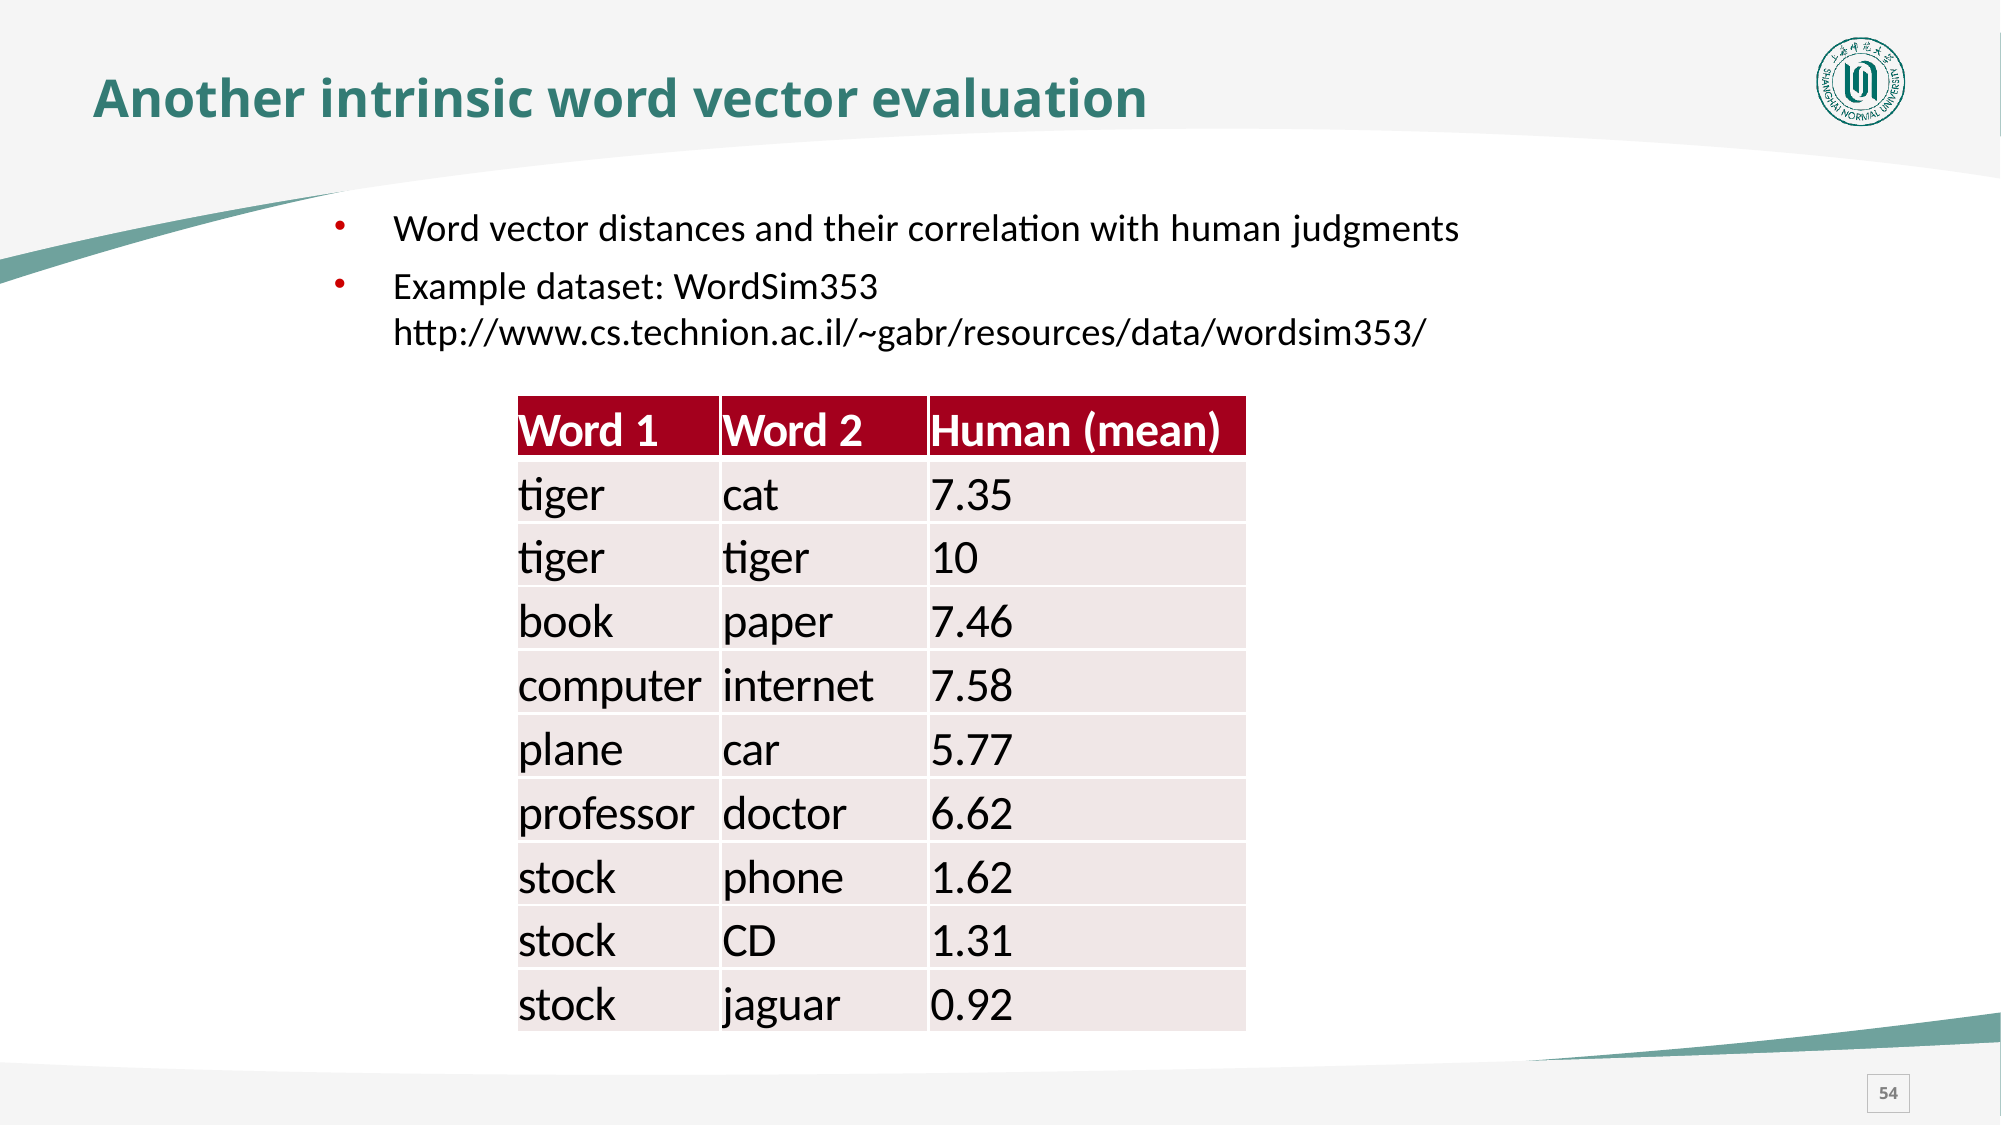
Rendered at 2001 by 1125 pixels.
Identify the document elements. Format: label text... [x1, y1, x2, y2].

table_cell 6.62 [930, 779, 1246, 840]
table_cell 7.35 [930, 462, 1246, 521]
picture [1812, 33, 1909, 130]
table_header Human (mean) [930, 396, 1246, 455]
title Another intrinsic word vector evaluation [93, 63, 1156, 254]
table_cell CD [722, 906, 927, 967]
table_header Word 2 [722, 396, 927, 455]
table_cell 1.62 [930, 843, 1246, 904]
table_cell computer [518, 651, 719, 712]
table_cell phone [722, 843, 927, 904]
table_cell 7.58 [930, 651, 1246, 712]
table_cell tiger [518, 462, 719, 521]
table_cell stock [518, 970, 719, 1031]
table_cell 10 [930, 524, 1246, 585]
table_cell cat [722, 462, 927, 521]
table_cell jaguar [722, 970, 927, 1031]
text_box Word vector distances and their correlation with human judgments Example dataset: WordSim353 http://www.cs.technion.ac.il/~gabr/resources/data/wordsim353/ [331, 189, 1669, 354]
table_cell tiger [722, 524, 927, 585]
table_header Word 1 [518, 396, 719, 455]
table_cell tiger [518, 524, 719, 585]
table_cell 7.46 [930, 587, 1246, 648]
table_cell book [518, 587, 719, 648]
table_cell internet [722, 651, 927, 712]
table_cell car [722, 715, 927, 776]
table_cell 0.92 [930, 970, 1246, 1031]
table_cell professor [518, 779, 719, 840]
table_cell 5.77 [930, 715, 1246, 776]
table_cell plane [518, 715, 719, 776]
table_cell stock [518, 906, 719, 967]
table_cell stock [518, 843, 719, 904]
table_cell doctor [722, 779, 927, 840]
table_cell 1.31 [930, 906, 1246, 967]
table_cell paper [722, 587, 927, 648]
